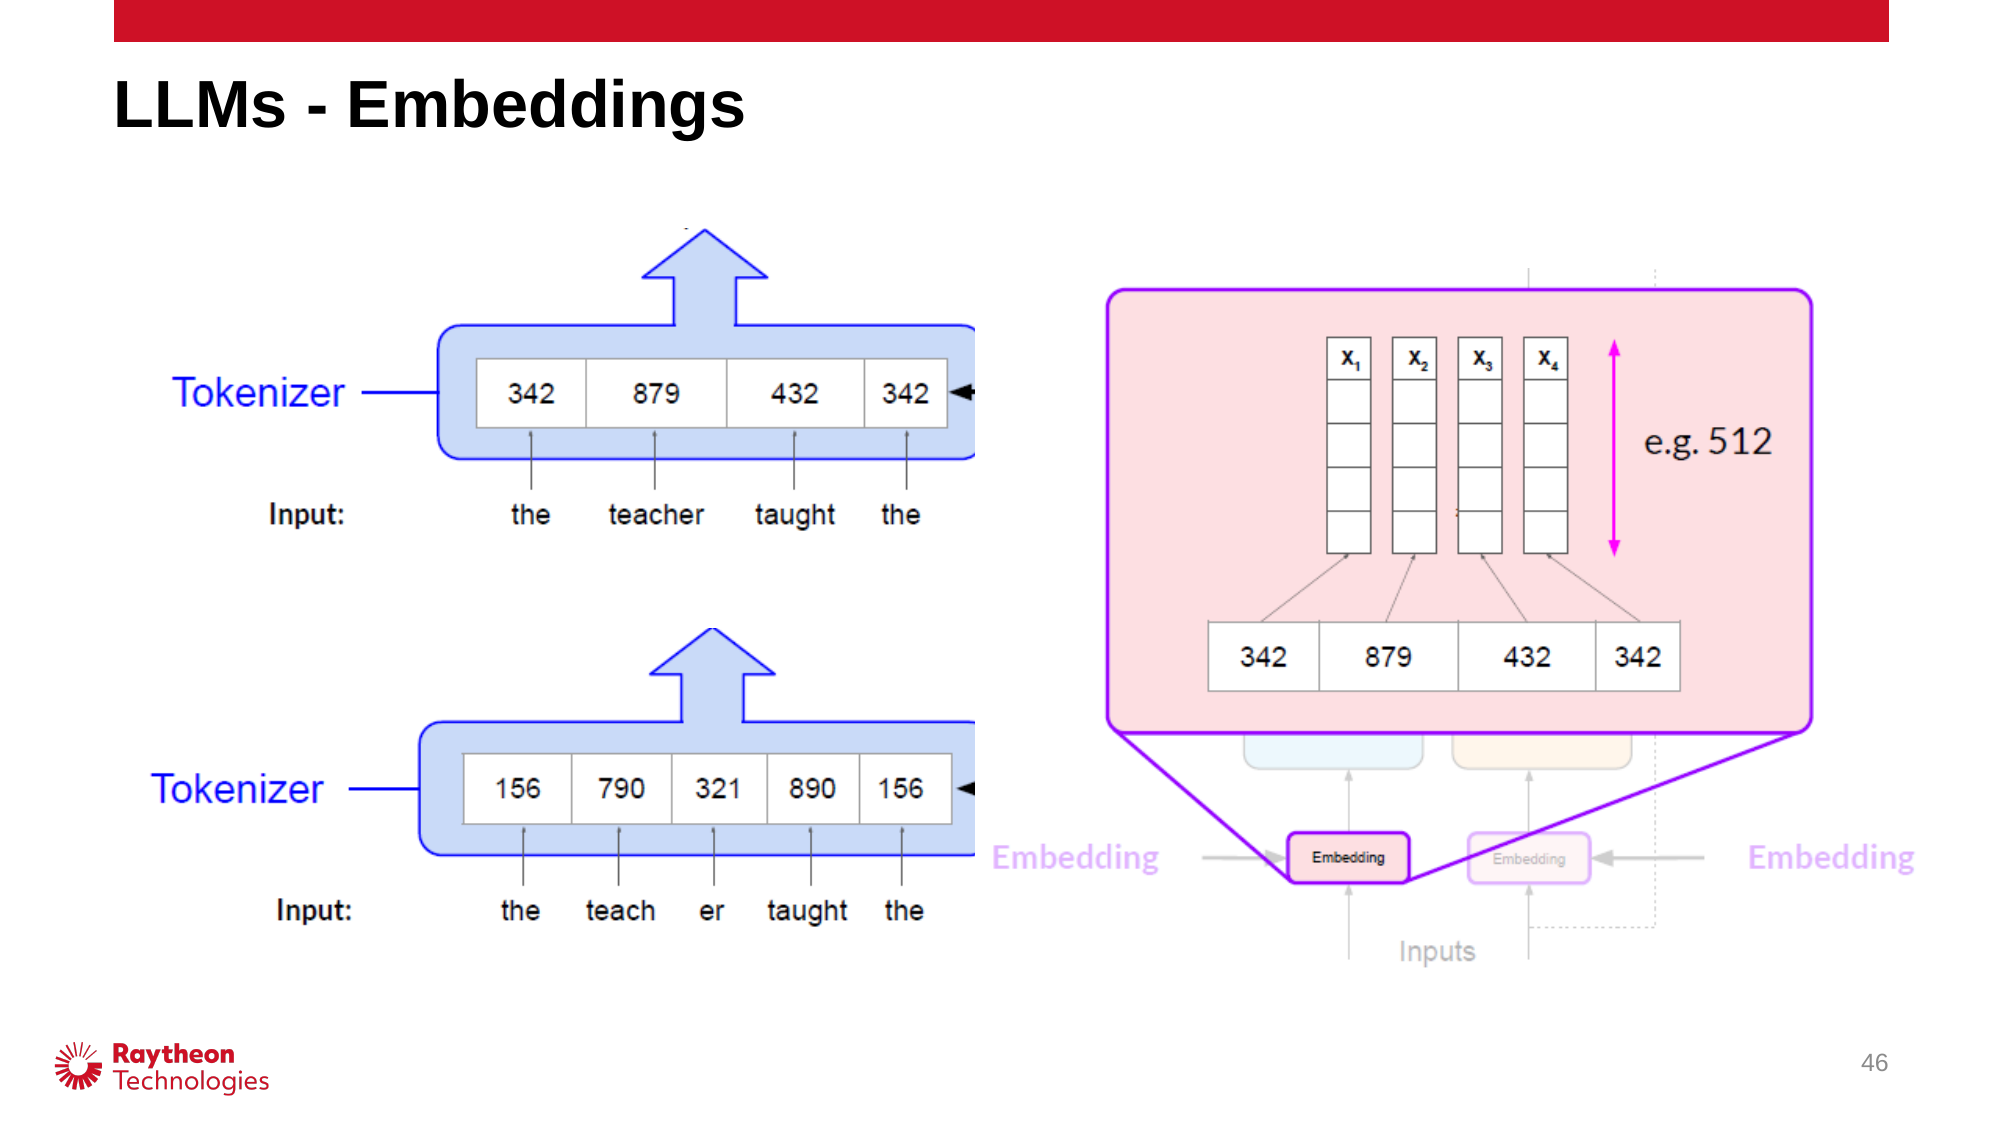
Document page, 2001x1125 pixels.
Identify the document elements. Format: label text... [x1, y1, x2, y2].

picture [54, 1042, 269, 1096]
slide_number 46 [1801, 1046, 1889, 1107]
picture [141, 228, 1990, 988]
title LLMs - Embeddings [113, 76, 1888, 158]
